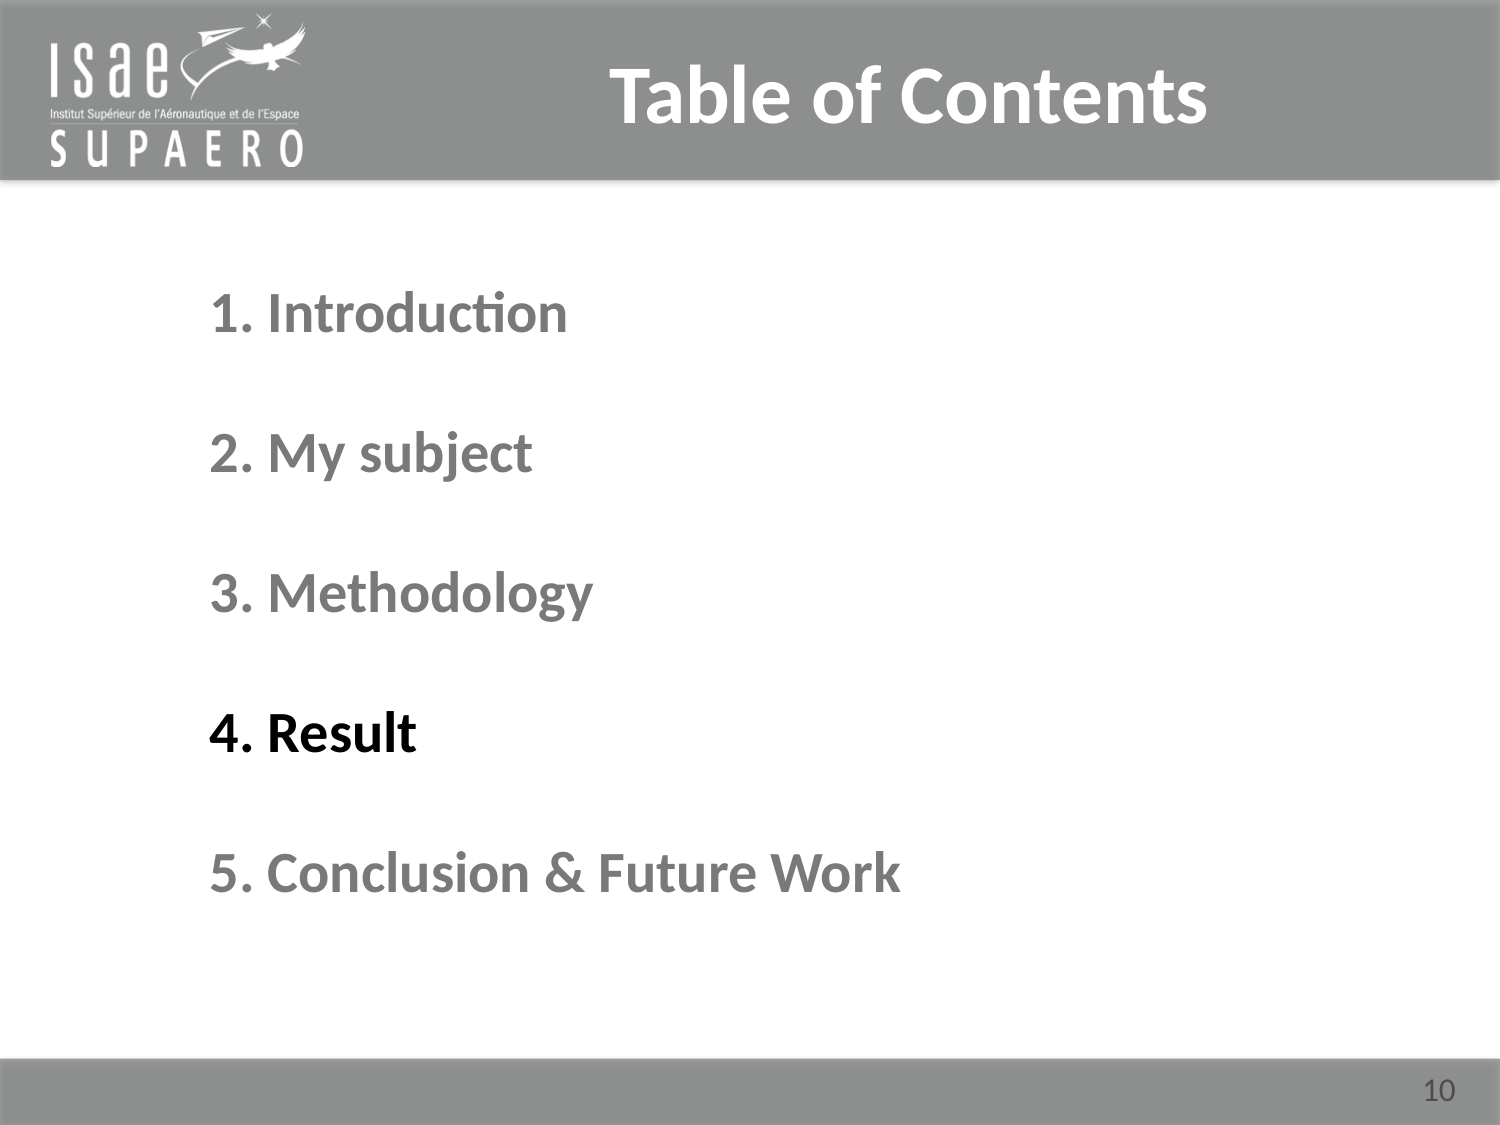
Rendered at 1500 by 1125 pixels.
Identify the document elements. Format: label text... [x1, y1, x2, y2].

title Table of Contents [324, 7, 1495, 173]
text_box 1. Introduction 2. My subject 3. Methodology 4. Result 5. Conclusion & Future Work [194, 267, 1294, 912]
slide_number 10 [1074, 1058, 1471, 1119]
picture [50, 13, 305, 167]
